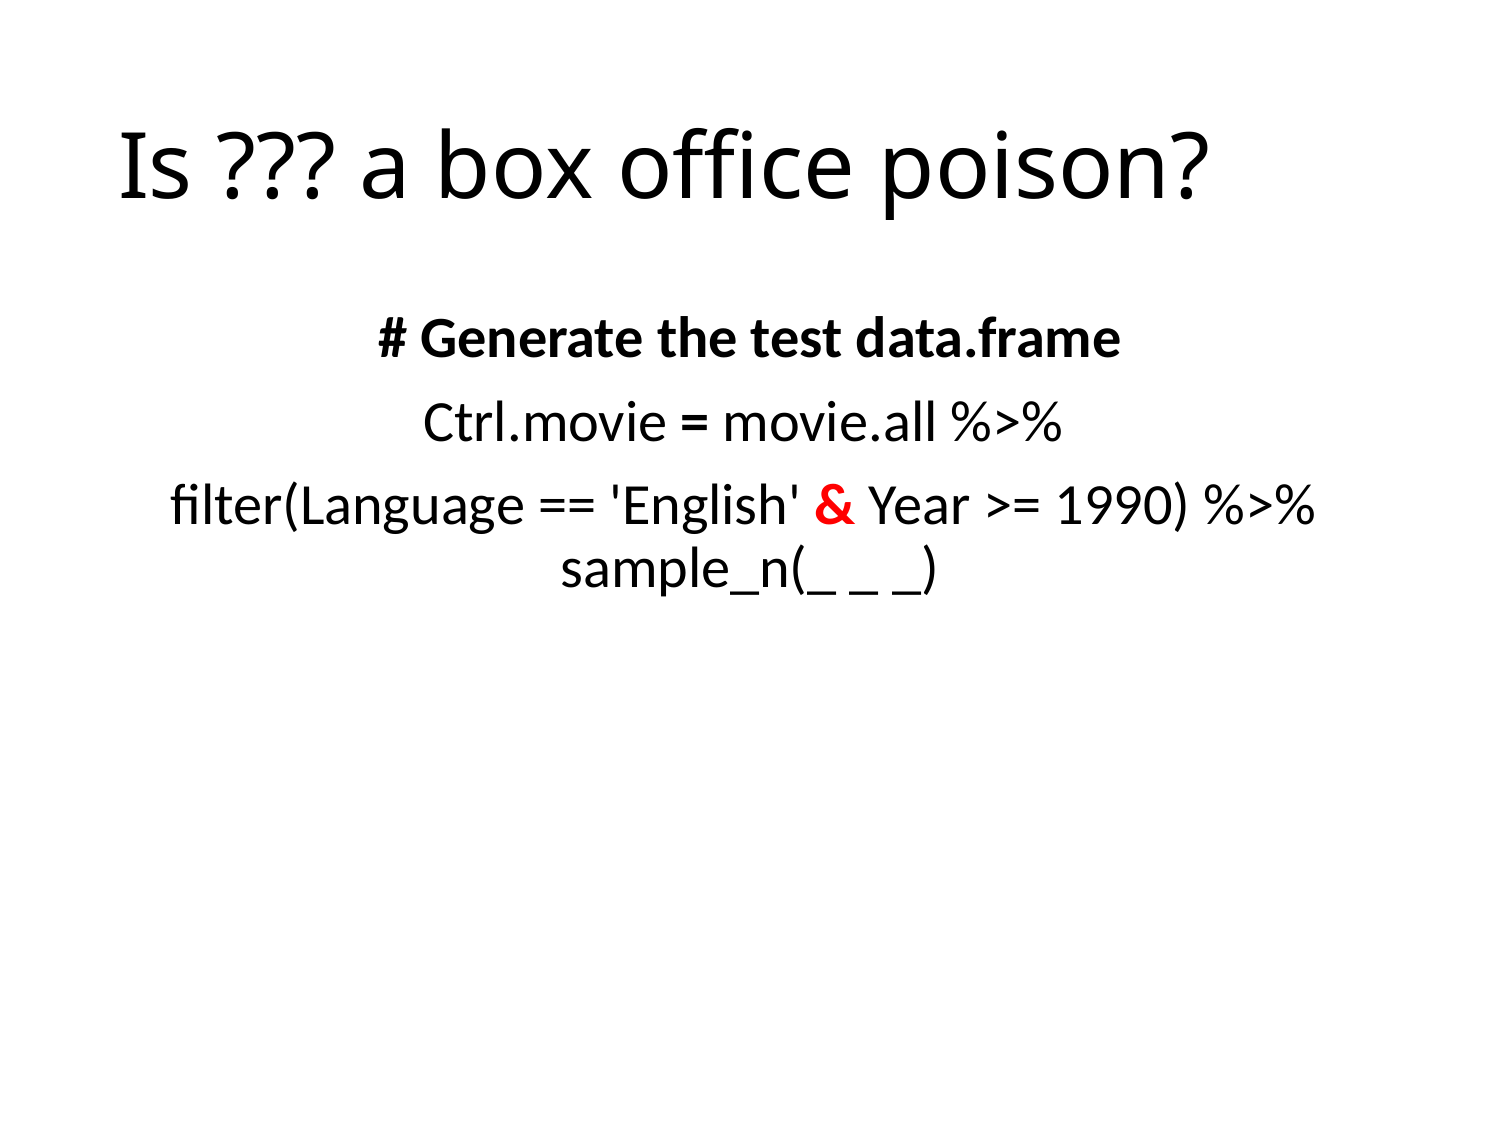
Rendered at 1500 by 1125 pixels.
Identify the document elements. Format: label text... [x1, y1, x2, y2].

title Is ??? a box office poison? [103, 59, 1397, 278]
list # Generate the test data.frame Ctrl.movie = movie.all %>% filter(Language == 'English' & Year >= 1990) %>% sample_n(_ _ _) [103, 299, 1397, 1014]
